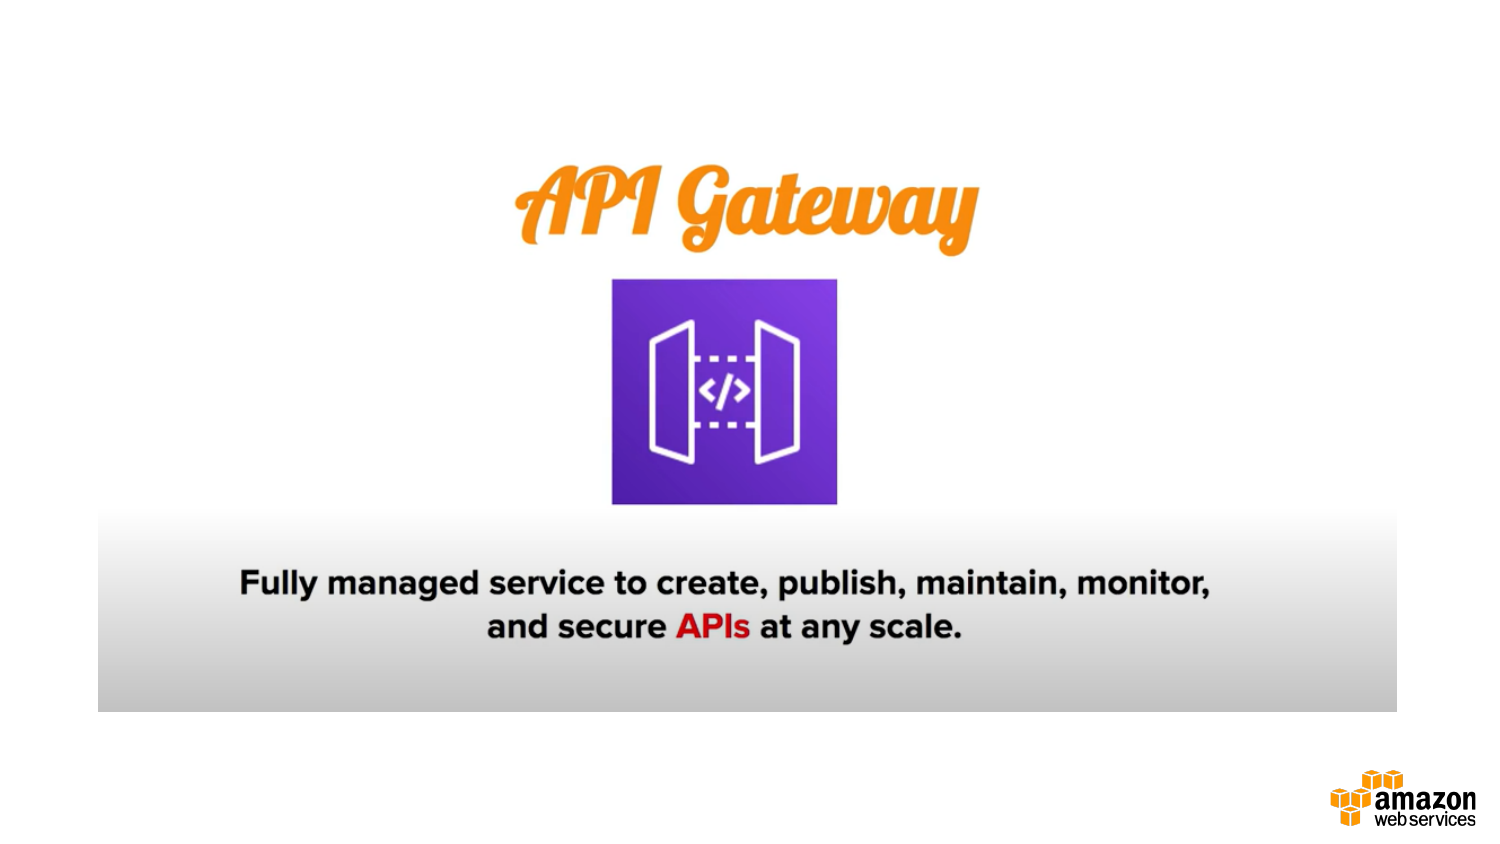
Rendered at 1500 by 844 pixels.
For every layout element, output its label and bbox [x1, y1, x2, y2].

picture [98, 55, 1397, 713]
